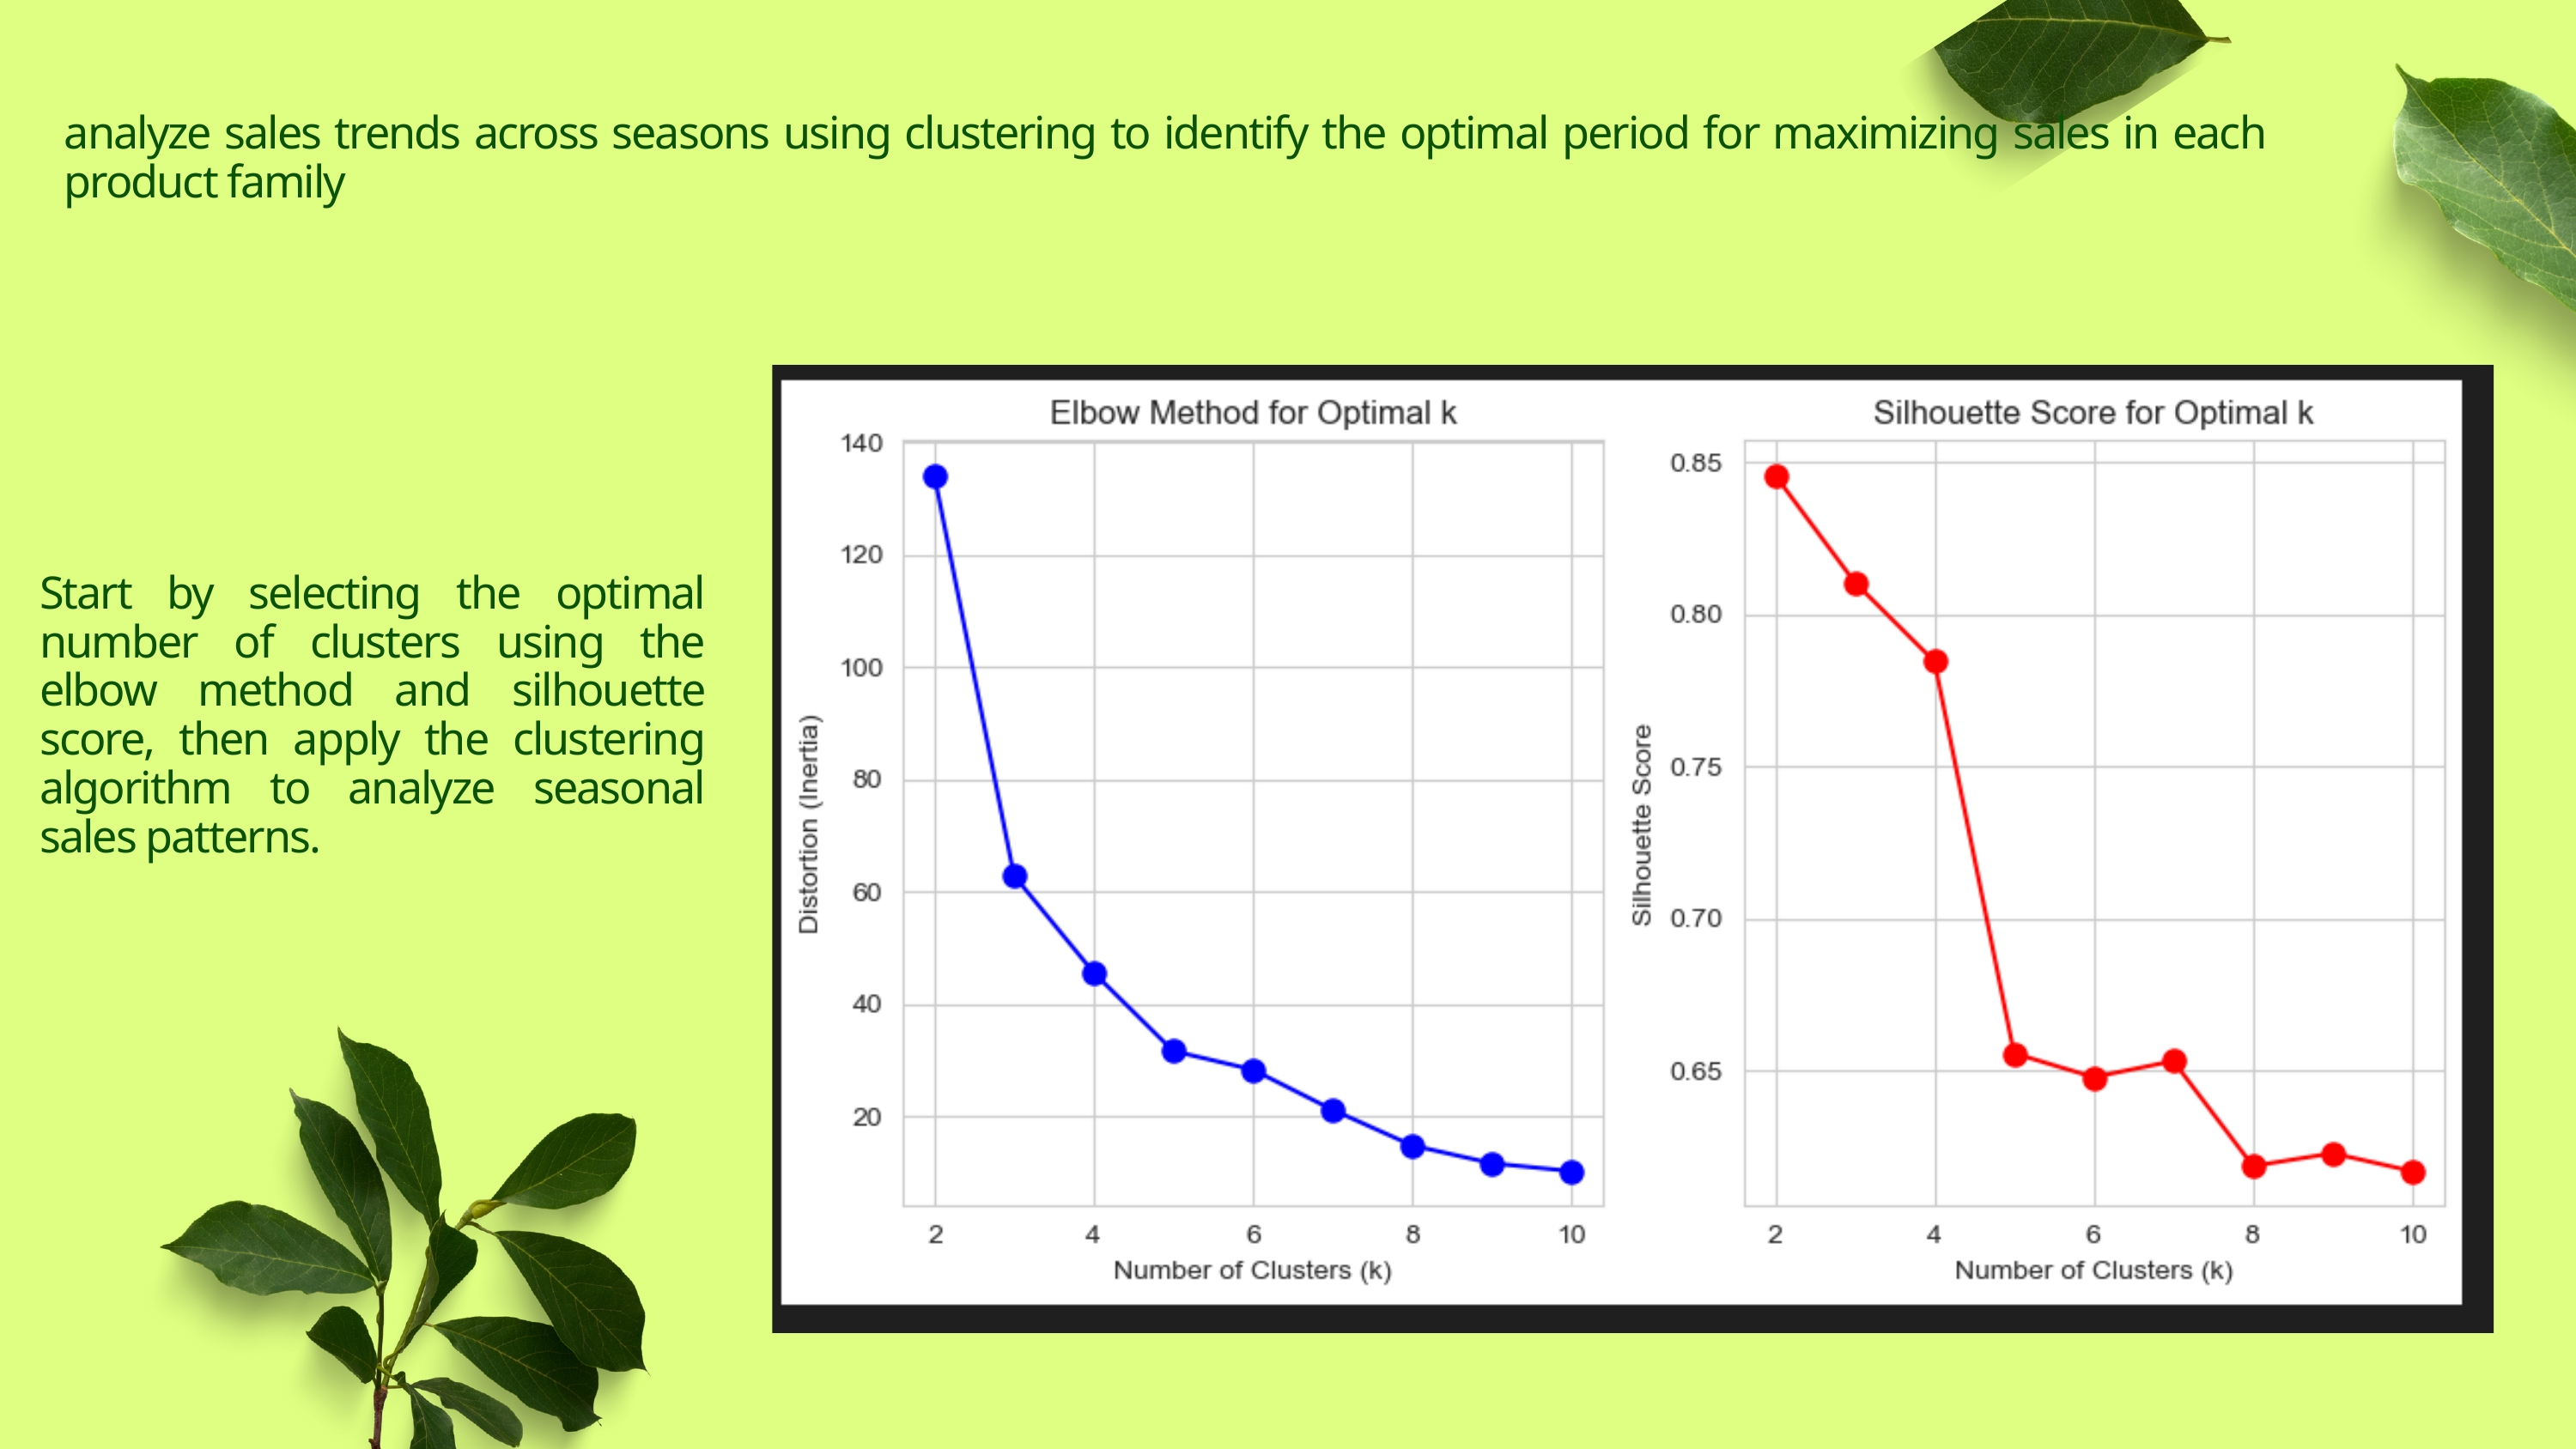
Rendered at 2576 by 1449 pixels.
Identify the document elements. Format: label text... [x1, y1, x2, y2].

text_box [144, 1025, 651, 1449]
text_box [1893, 0, 2233, 109]
text_box [772, 365, 2494, 1333]
text_box Start by selecting the optimal number of clusters using the elbow method and silhouette score, then apply the clustering algorithm to analyze seasonal sales patterns. [39, 569, 705, 917]
text_box analyze sales trends across seasons using clustering to identify the optimal period for maximizing sales in each product family [64, 109, 2266, 207]
text_box [2344, 61, 2576, 470]
